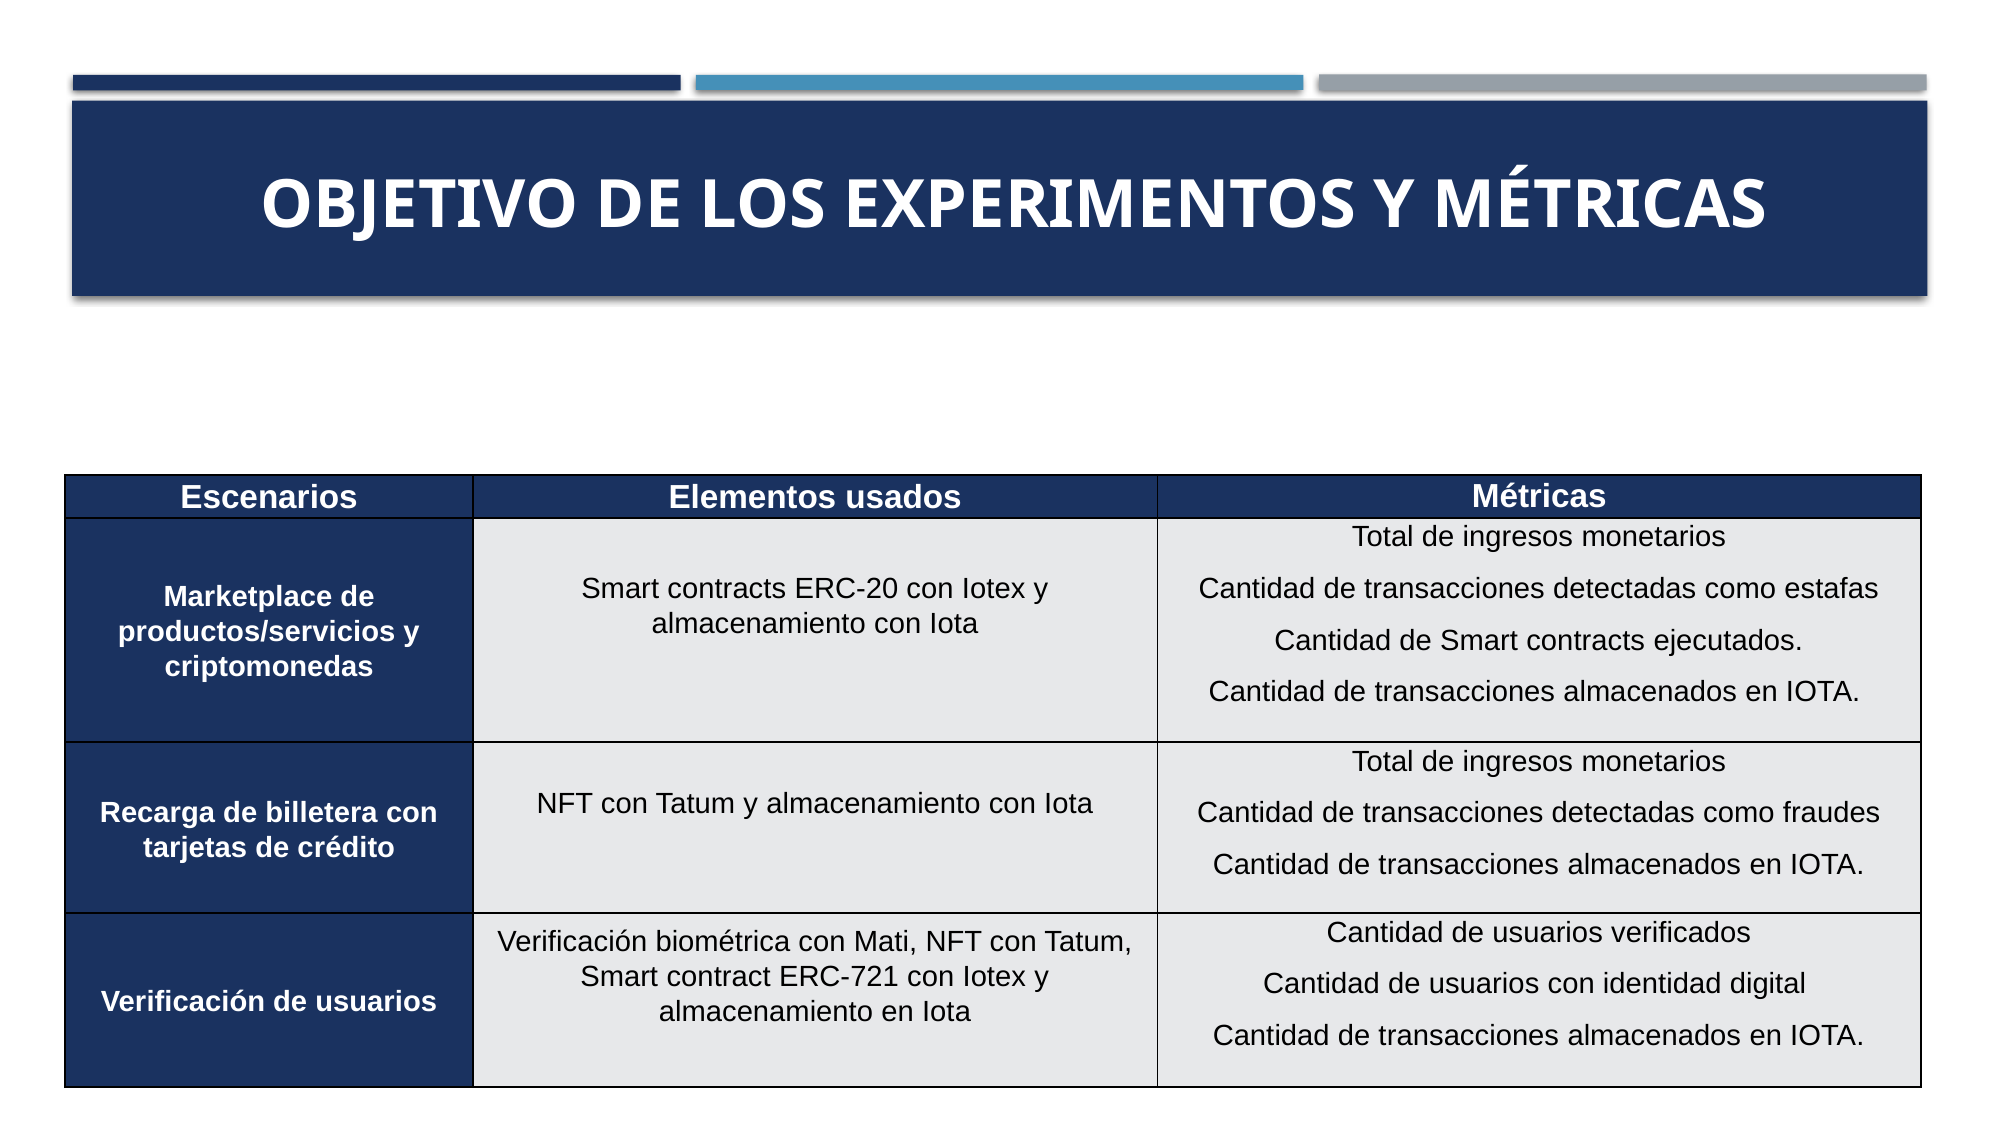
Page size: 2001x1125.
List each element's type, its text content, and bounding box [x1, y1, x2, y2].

table_cell Verificación biométrica con Mati, NFT con Tatum, Smart contract ERC-721 con Iotex y almacenamiento en Iota [474, 914, 1157, 1086]
table_header Elementos usados [474, 476, 1157, 517]
table_cell Verificación de usuarios [66, 914, 472, 1086]
table_cell Marketplace de productos/servicios y criptomonedas [66, 519, 472, 741]
table_header Métricas [1158, 476, 1920, 517]
table_cell NFT con Tatum y almacenamiento con Iota [474, 743, 1157, 912]
table_cell Total de ingresos monetarios Cantidad de transacciones detectadas como estafas Cantidad de Smart contracts ejecutados. Cantidad de transacciones almacenados en IOTA. [1158, 519, 1920, 741]
title Objetivo de los experimentos Y métricas [108, 121, 1921, 249]
table_cell Smart contracts ERC-20 con Iotex y almacenamiento con Iota [474, 519, 1157, 741]
table_cell Recarga de billetera con tarjetas de crédito [66, 743, 472, 912]
table_cell Total de ingresos monetarios Cantidad de transacciones detectadas como fraudes Cantidad de transacciones almacenados en IOTA. [1158, 743, 1920, 912]
table_cell Cantidad de usuarios verificados Cantidad de usuarios con identidad digital Cantidad de transacciones almacenados en IOTA. [1158, 914, 1920, 1086]
table_header Escenarios [66, 476, 472, 517]
